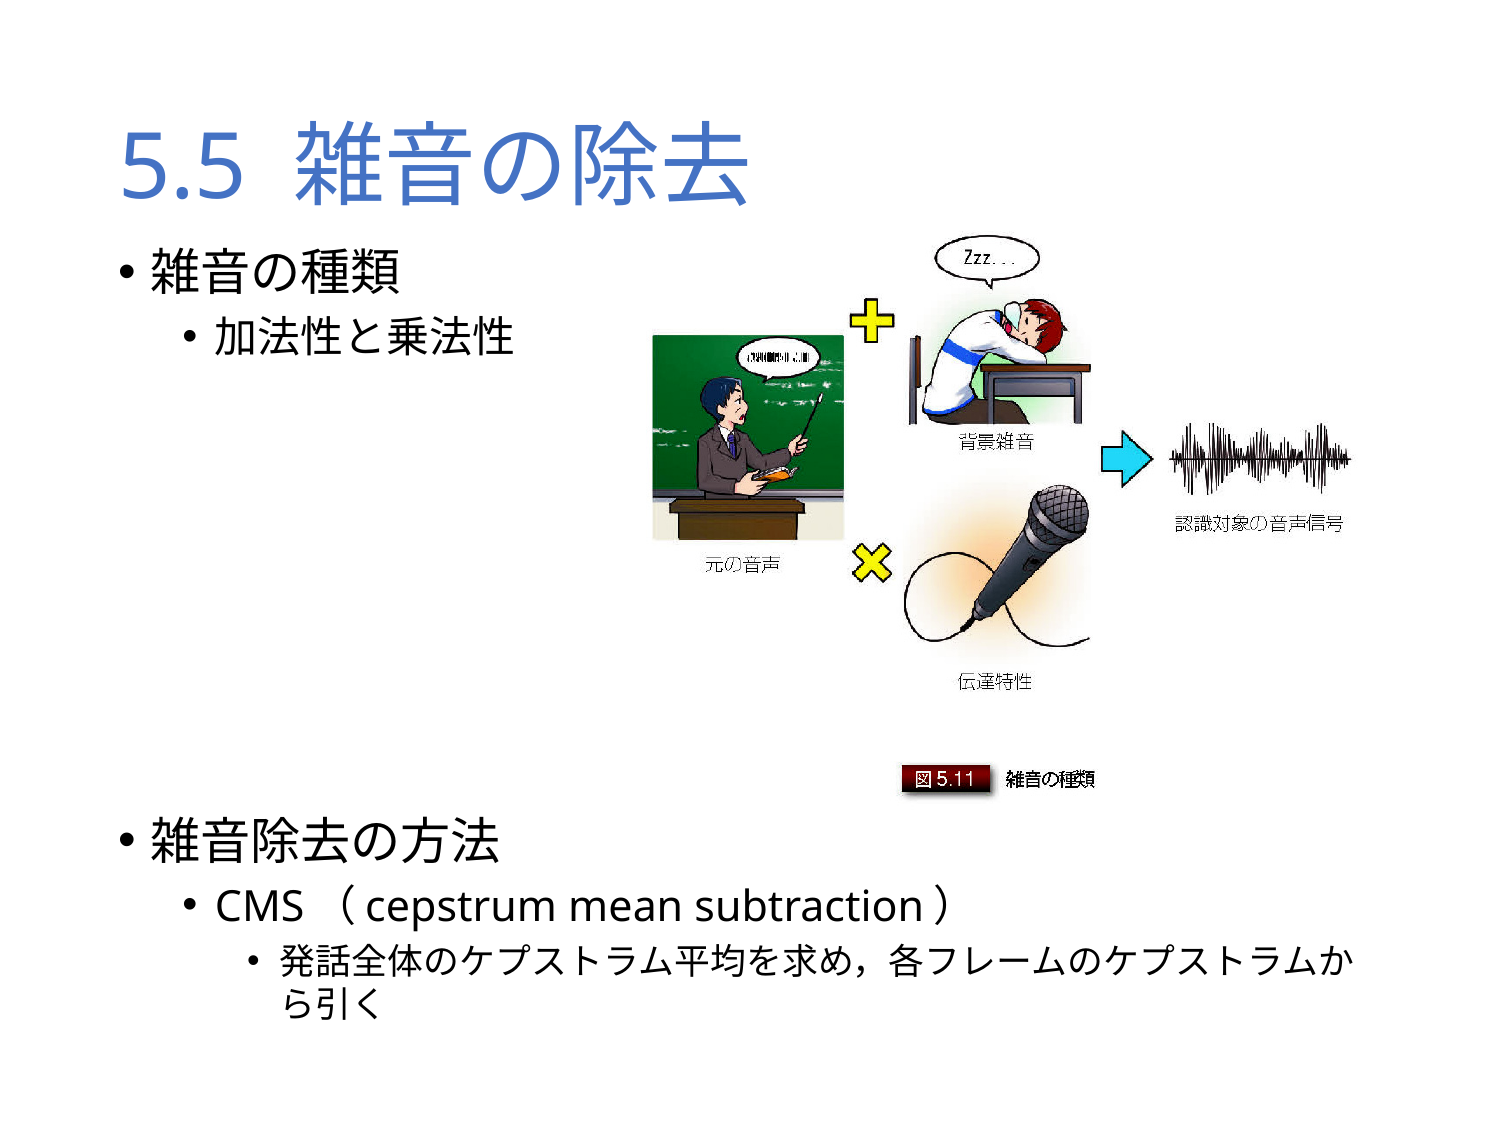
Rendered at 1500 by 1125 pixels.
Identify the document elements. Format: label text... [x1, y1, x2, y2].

list 雑音の種類 加法性と乗法性 雑音除去の方法 CMS（cepstrum mean subtraction） 発話全体のケプストラム平均を求め，各フレームのケプストラムから引く [103, 233, 1397, 1033]
title 5.5 雑音の除去 [103, 59, 1397, 233]
picture [625, 209, 1380, 810]
